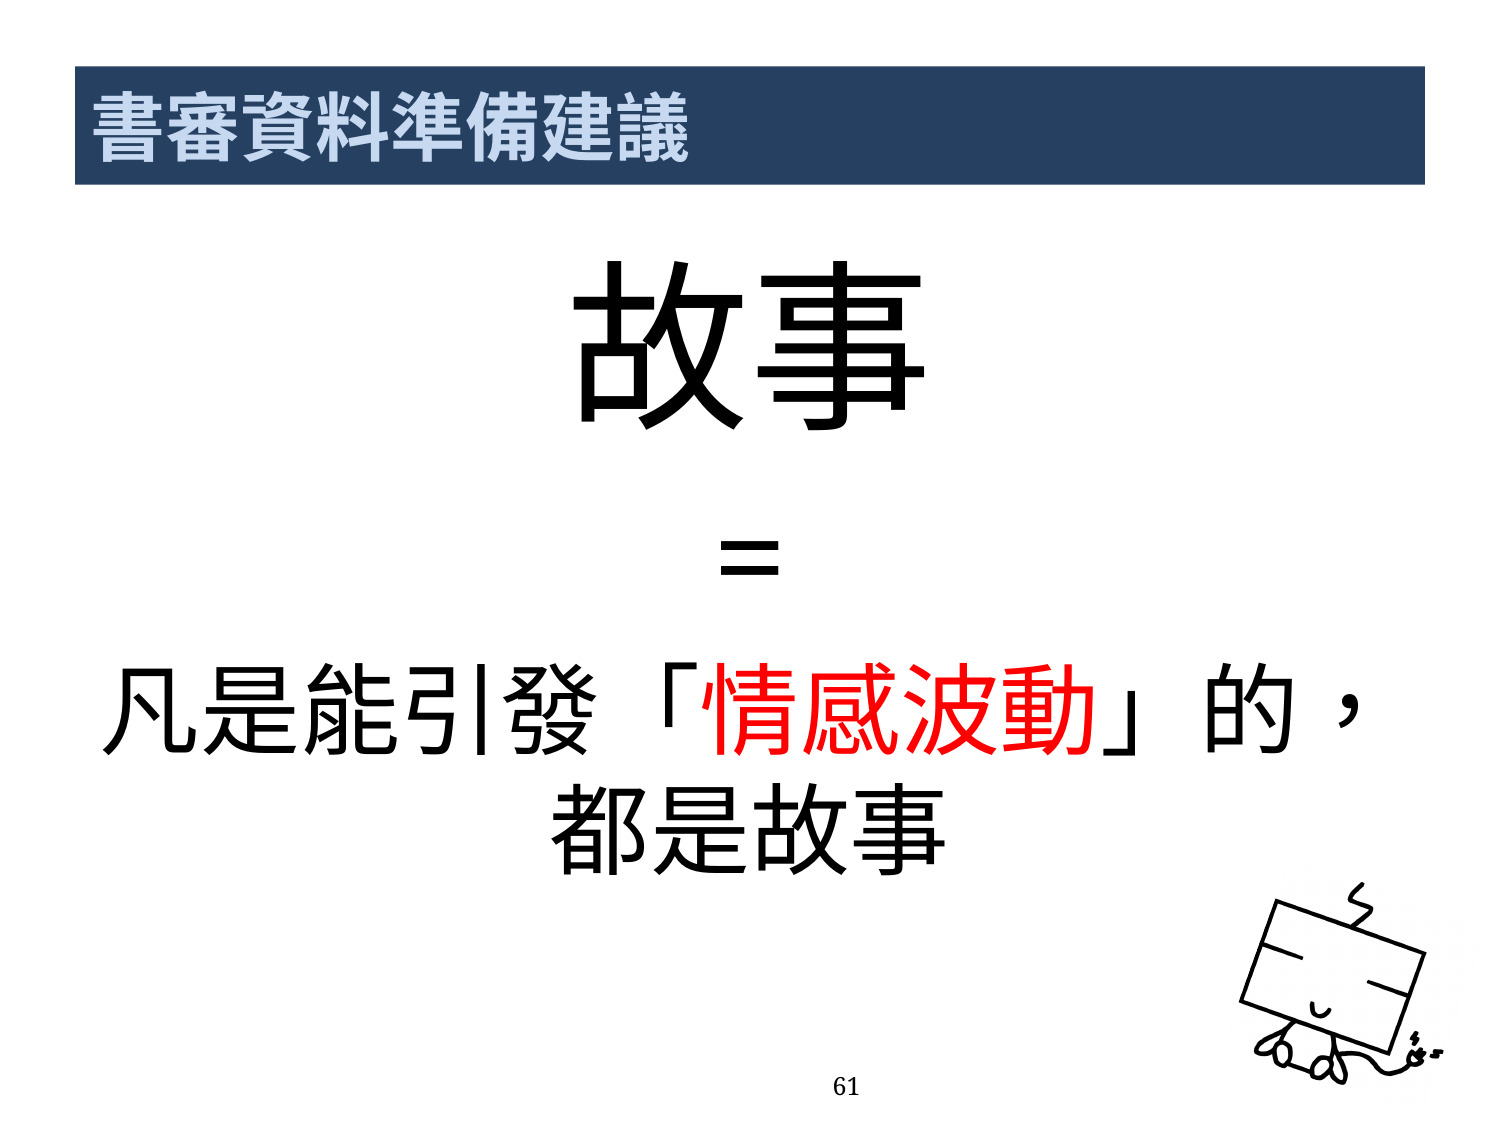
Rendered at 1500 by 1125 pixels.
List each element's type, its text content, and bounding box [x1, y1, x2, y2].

list 故事 = 凡是能引發「情感波動」的，都是故事 [75, 224, 1425, 1038]
slide_number 61 [671, 1062, 1022, 1113]
title 書審資料準備建議 [75, 66, 1425, 185]
picture [1223, 905, 1487, 1116]
